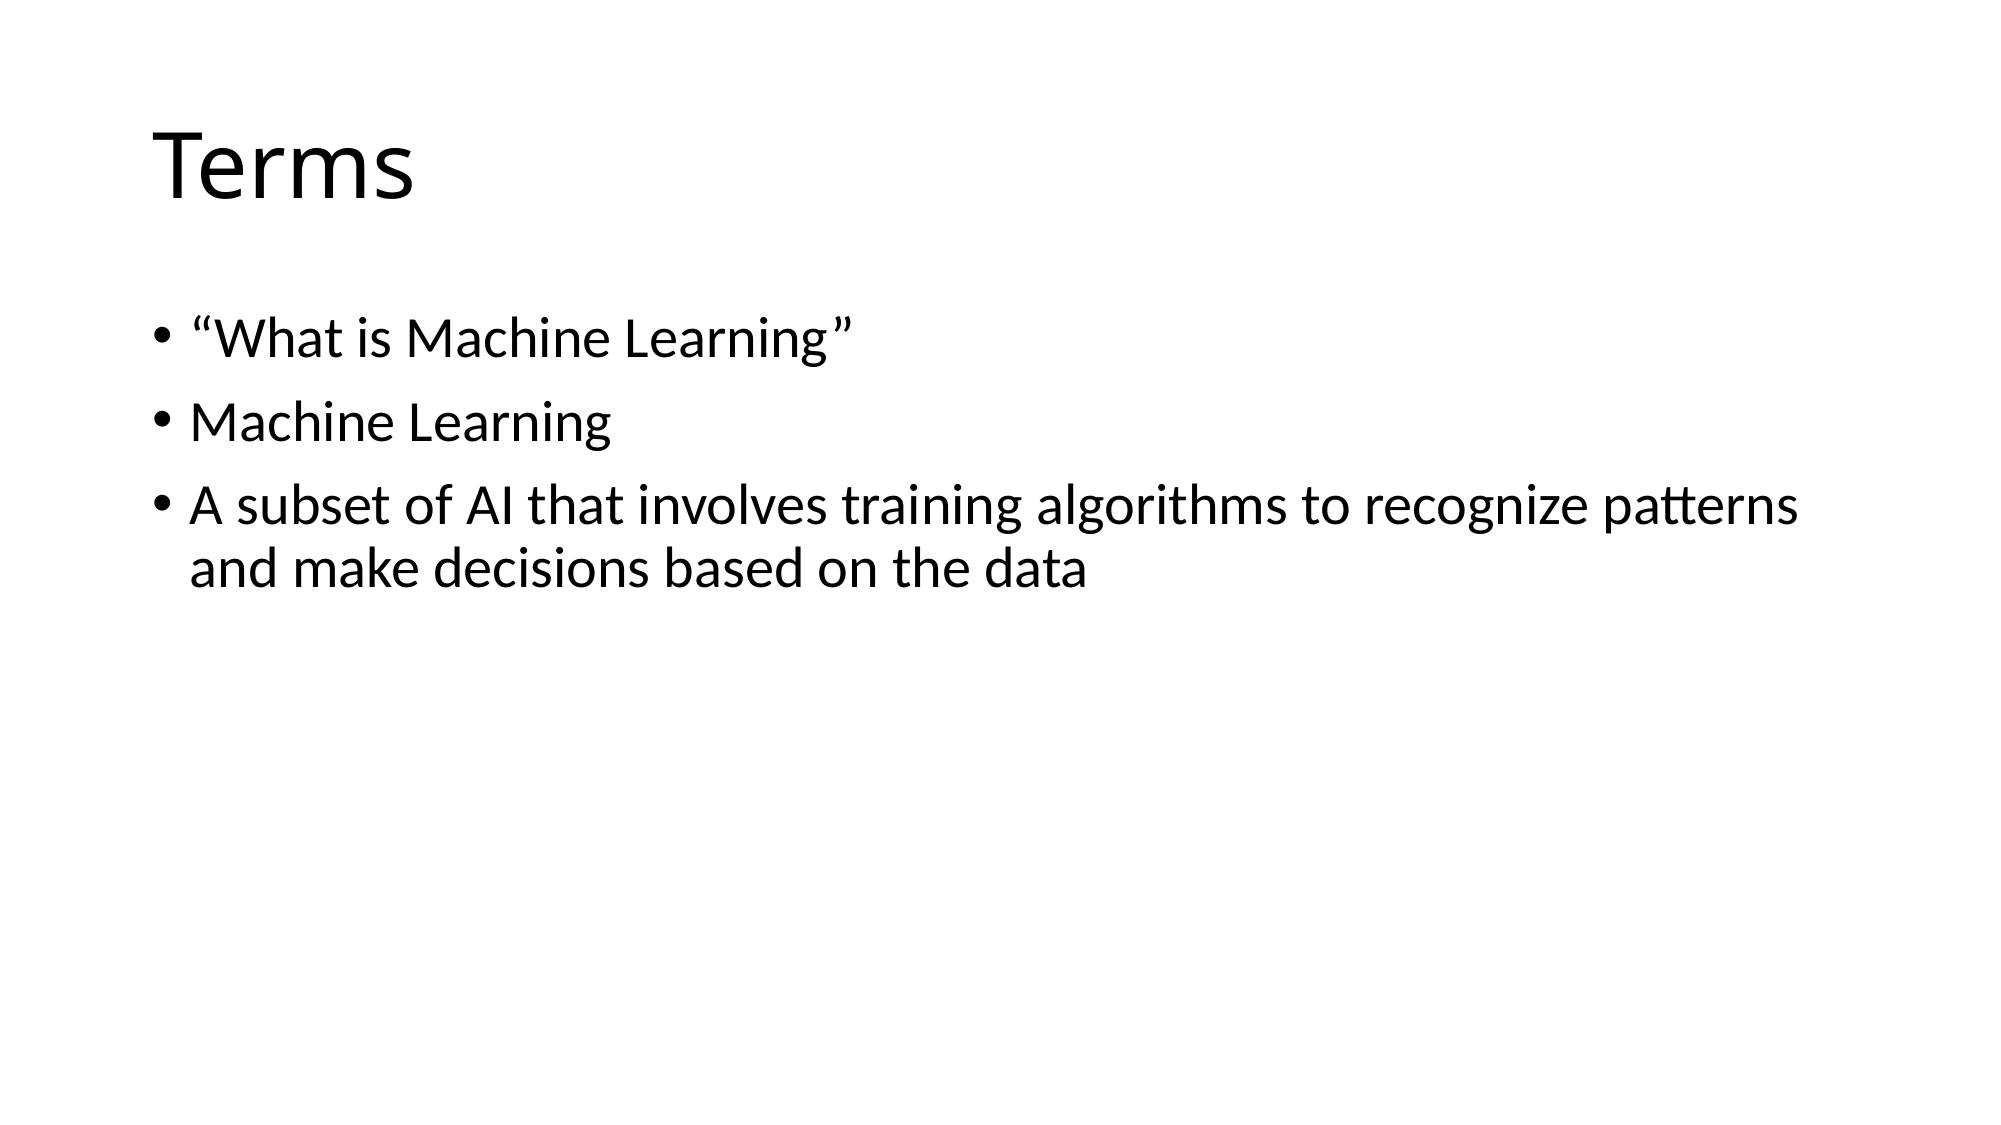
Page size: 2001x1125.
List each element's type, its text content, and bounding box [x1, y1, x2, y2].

list “What is Machine Learning” Machine Learning A subset of AI that involves training algorithms to recognize patterns and make decisions based on the data [137, 299, 1863, 1014]
title Terms [137, 59, 1863, 278]
